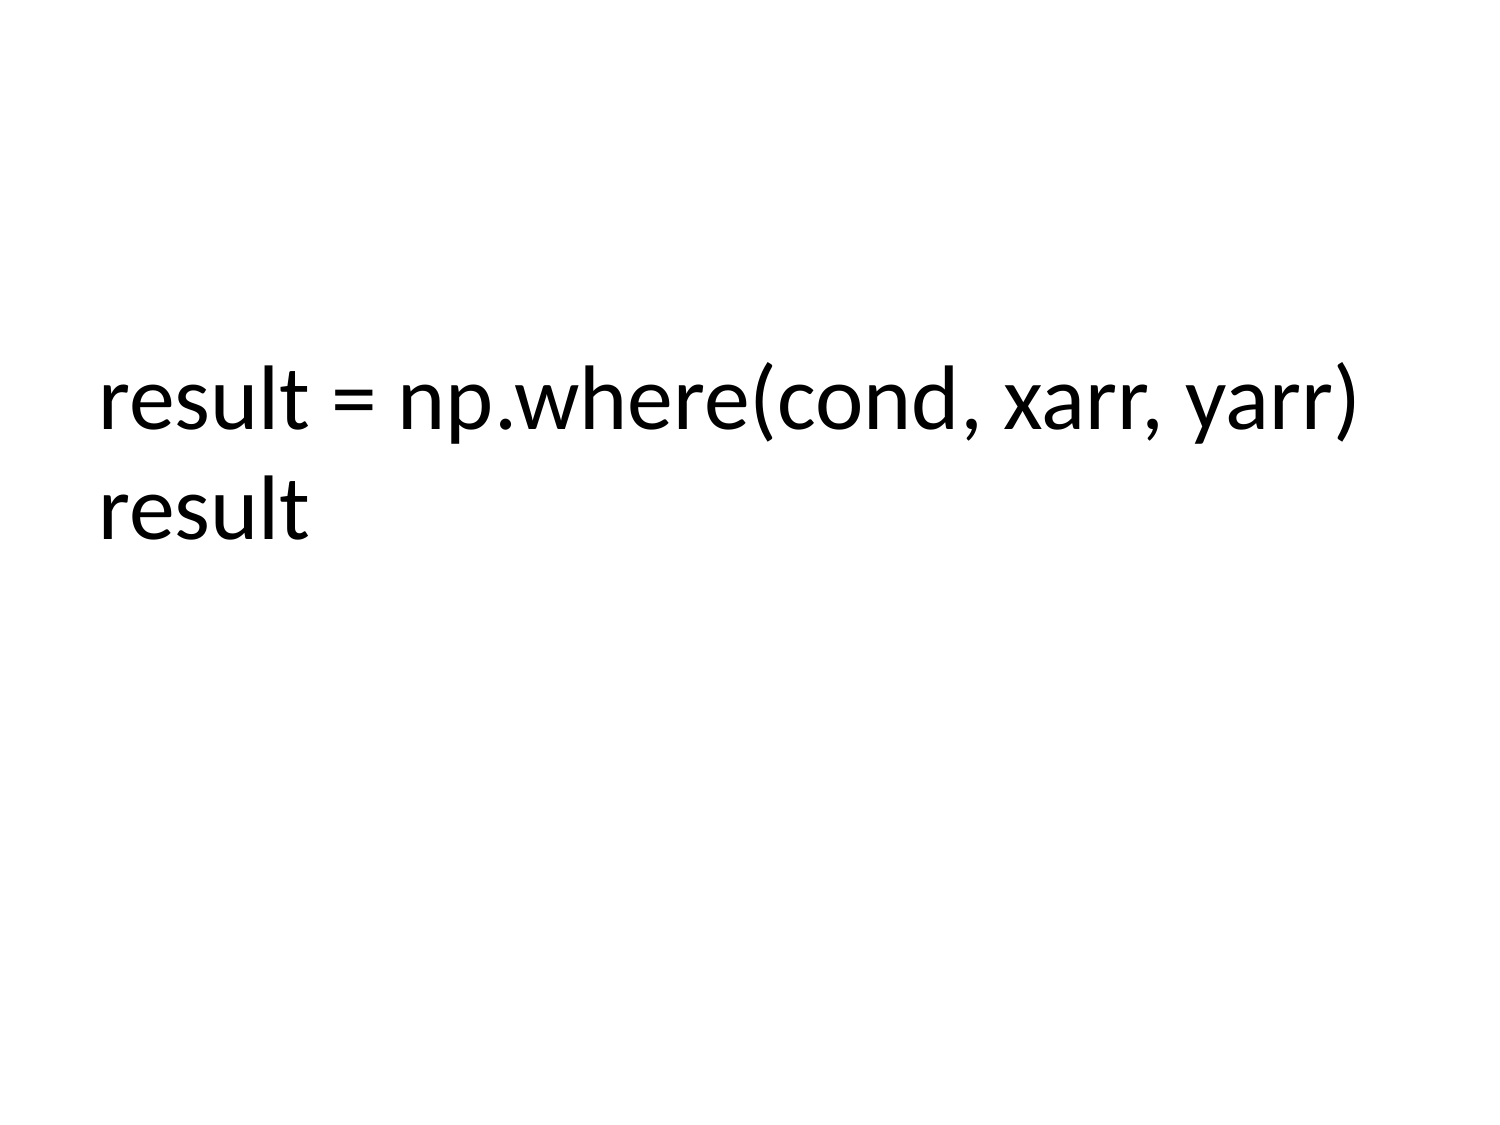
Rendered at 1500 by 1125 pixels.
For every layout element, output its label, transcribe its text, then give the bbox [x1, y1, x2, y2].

text_box result = np.where(cond, xarr, yarr) result [83, 331, 1477, 566]
